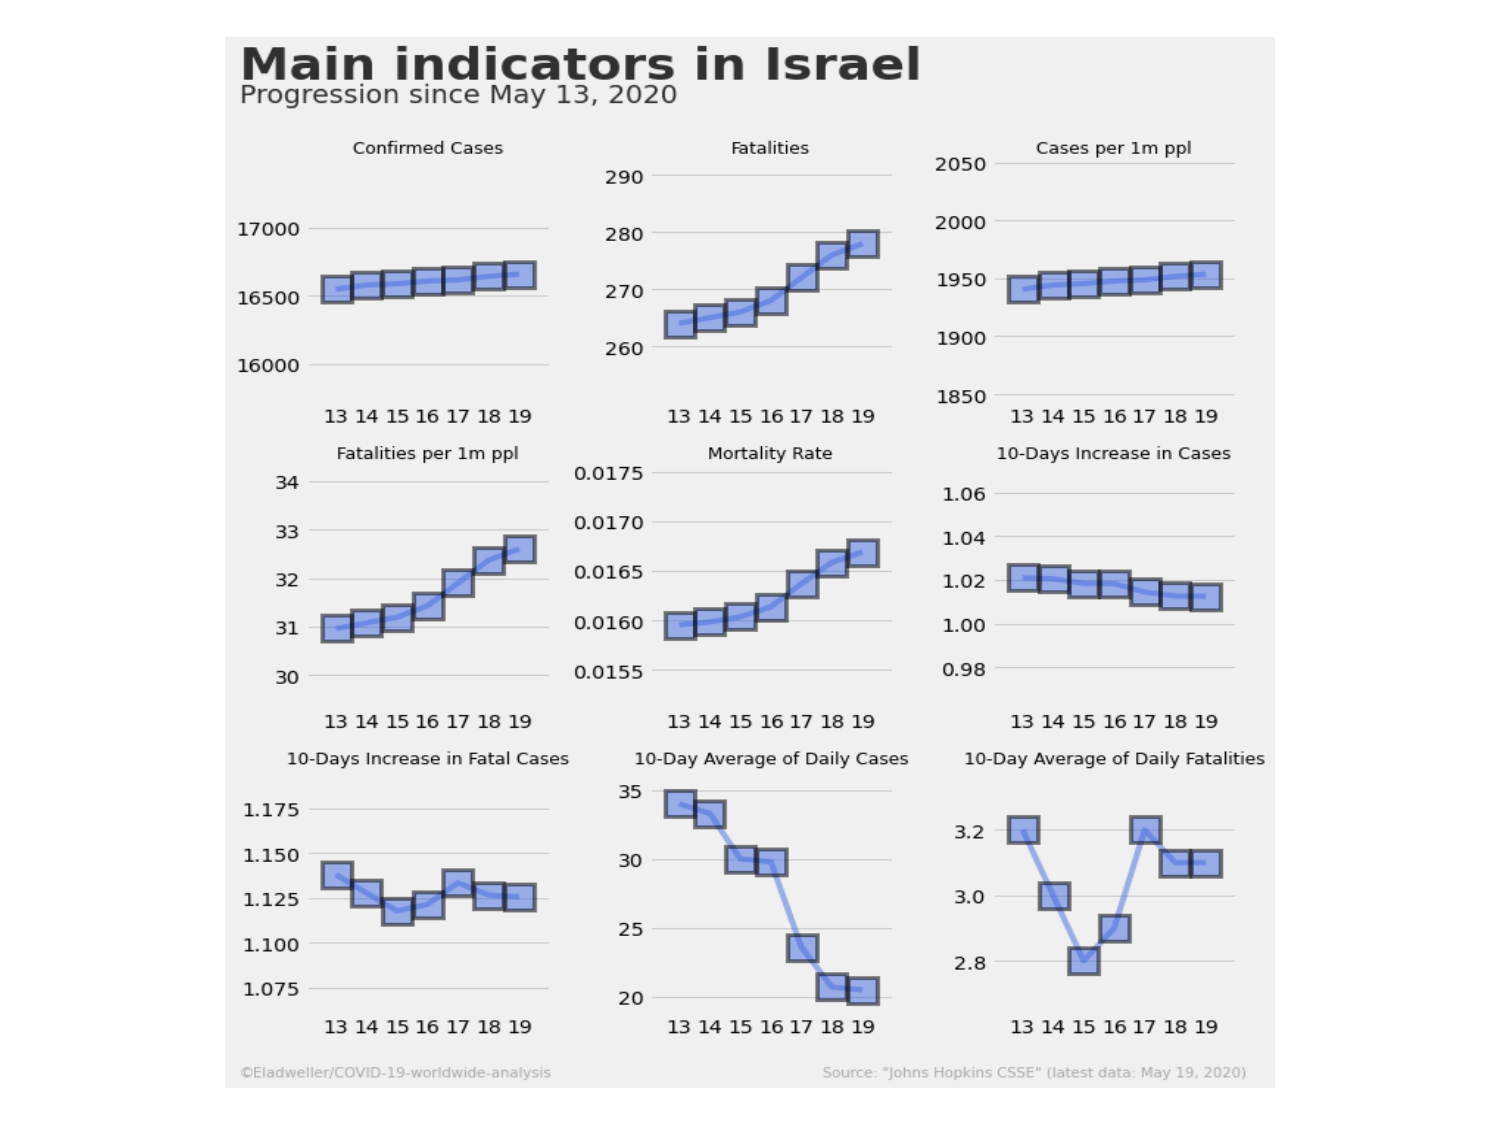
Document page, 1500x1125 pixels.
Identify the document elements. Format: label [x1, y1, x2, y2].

picture [224, 37, 1276, 1088]
